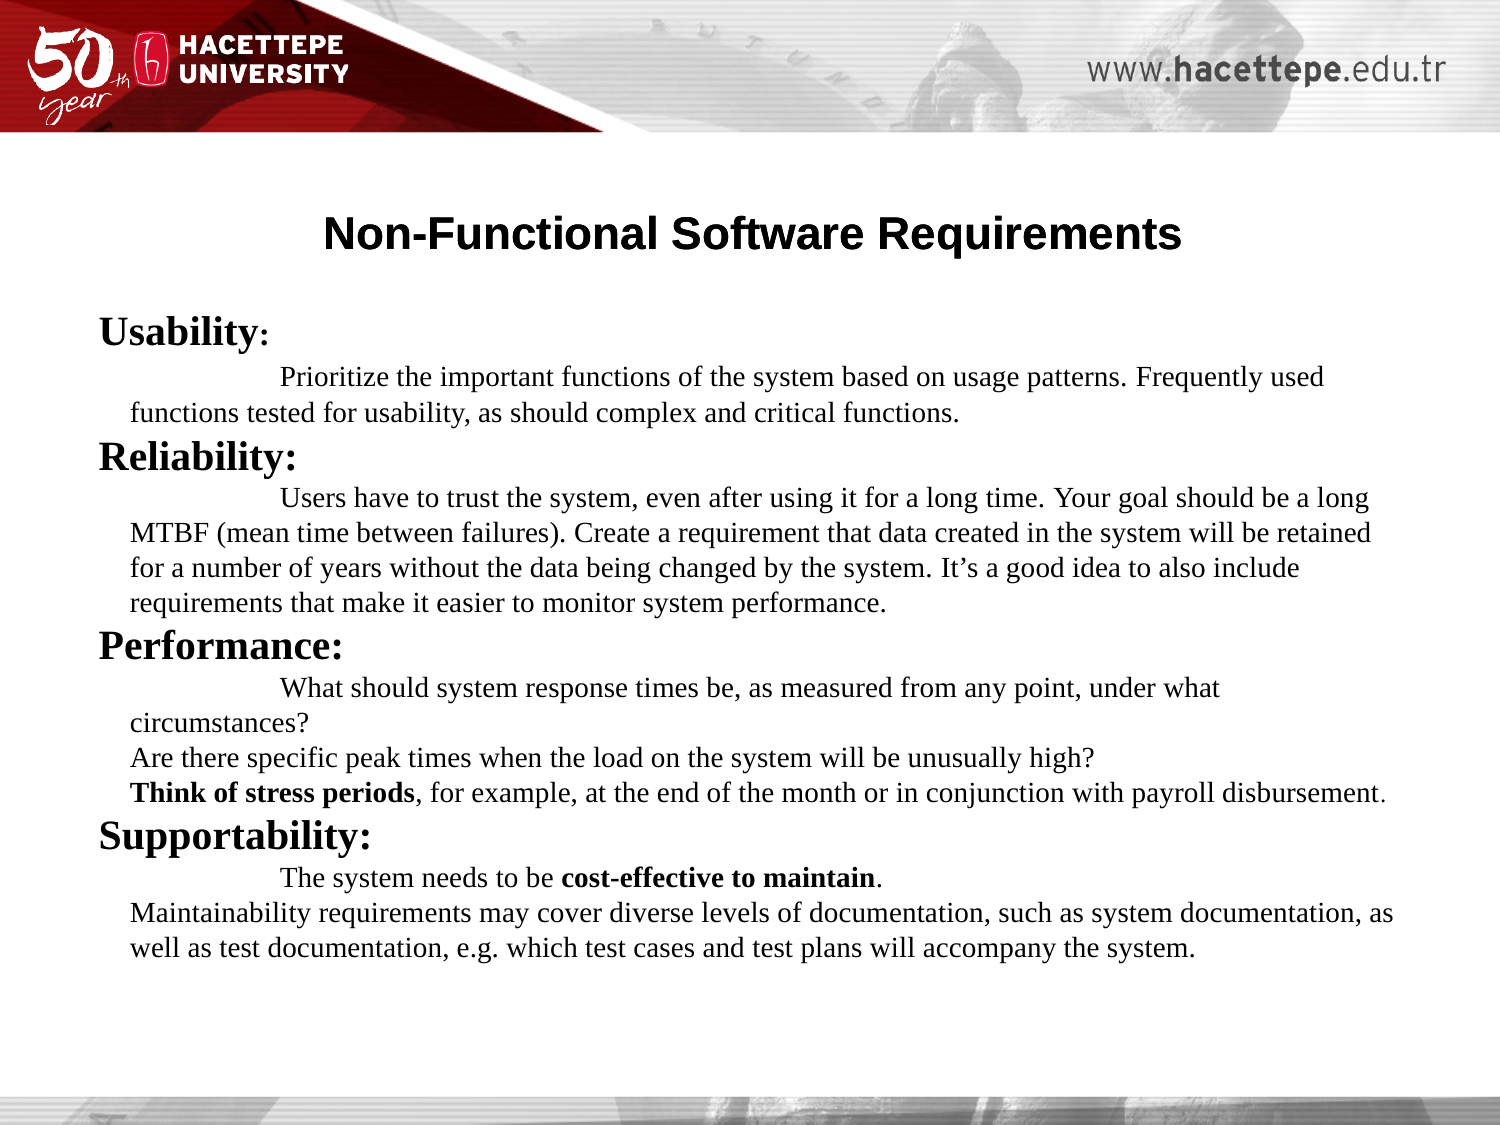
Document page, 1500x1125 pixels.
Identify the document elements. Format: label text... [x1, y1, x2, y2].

text_box Non-Functional Software Requirements [65, 190, 1442, 266]
picture [0, 0, 1500, 1125]
text_box Usability: Prioritize the important functions of the system based on usage patterns. Frequently used functions tested for usability, as should complex and critical functions. Reliability: Users have to trust the system, even after using it for a long time. Your goal should be a long MTBF (mean time between failures). Create a requirement that data created in the system will be retained for a number of years without the data being changed by the system. It’s a good idea to also include requirements that make it easier to monitor system performance. Performance: What should system response times be, as measured from any point, under what circumstances? Are there specific peak times when the load on the system will be unusually high? Think of stress periods, for example, at the end of the month or in conjunction with payroll disbursement. Supportability: The system needs to be cost-effective to maintain. Maintainability requirements may cover diverse levels of documentation, such as system documentation, as well as test documentation, e.g. which test cases and test plans will accompany the system. [83, 295, 1415, 1001]
